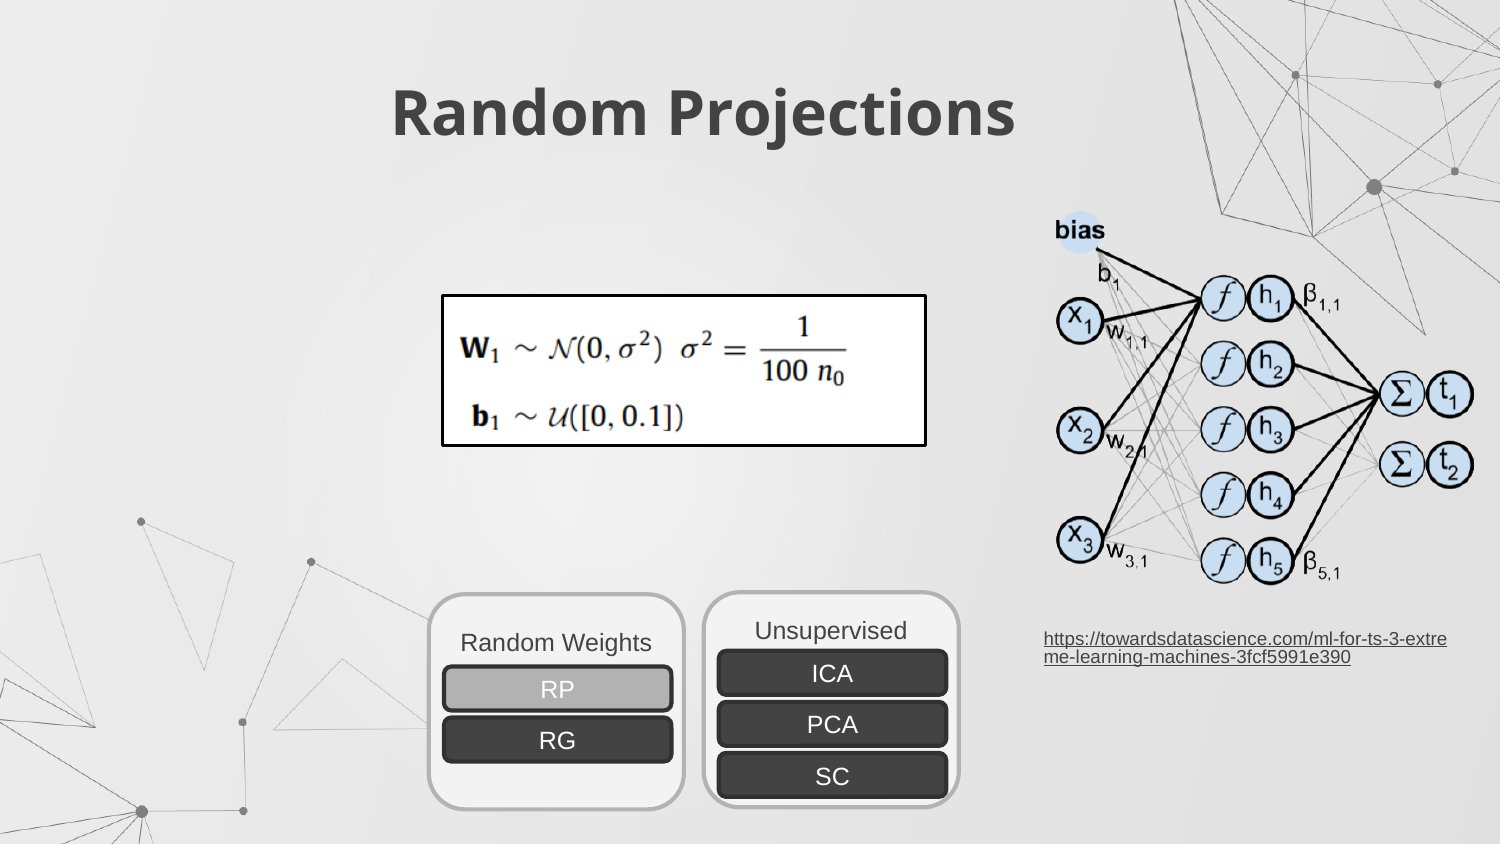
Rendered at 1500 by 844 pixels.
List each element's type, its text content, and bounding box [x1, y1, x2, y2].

picture [0, 0, 1500, 844]
text_box Random Projections [155, 57, 1253, 213]
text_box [703, 592, 960, 808]
text_box https://towardsdatascience.com/ml-for-ts-3-extreme-learning-machines-3fcf5991e390 [1028, 619, 1477, 657]
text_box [428, 594, 685, 810]
